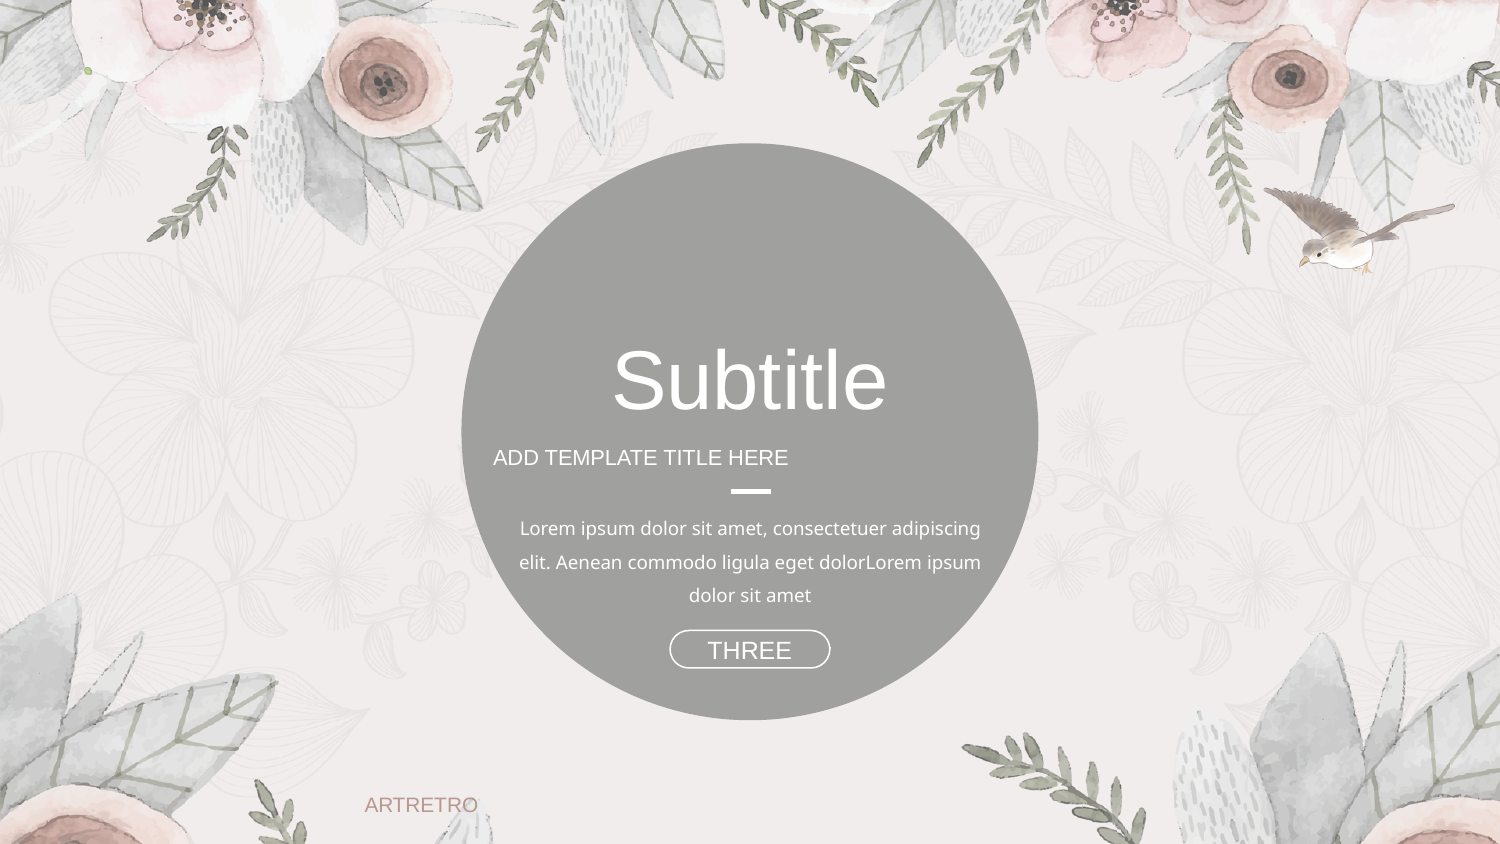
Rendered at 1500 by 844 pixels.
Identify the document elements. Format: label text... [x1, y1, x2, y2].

text_box Subtitle [596, 318, 904, 434]
text_box THREE [669, 629, 832, 670]
picture [0, 0, 1500, 844]
text_box [460, 142, 1040, 578]
text_box ADD TEMPLATE TITLE HERE [478, 436, 1022, 478]
text_box Lorem ipsum dolor sit amet, consectetuer adipiscing elit. Aenean commodo ligula eget dolorLorem ipsum dolor sit amet [500, 498, 1000, 614]
text_box [524, 614, 975, 722]
text_box ARTRETRO [349, 784, 1159, 825]
